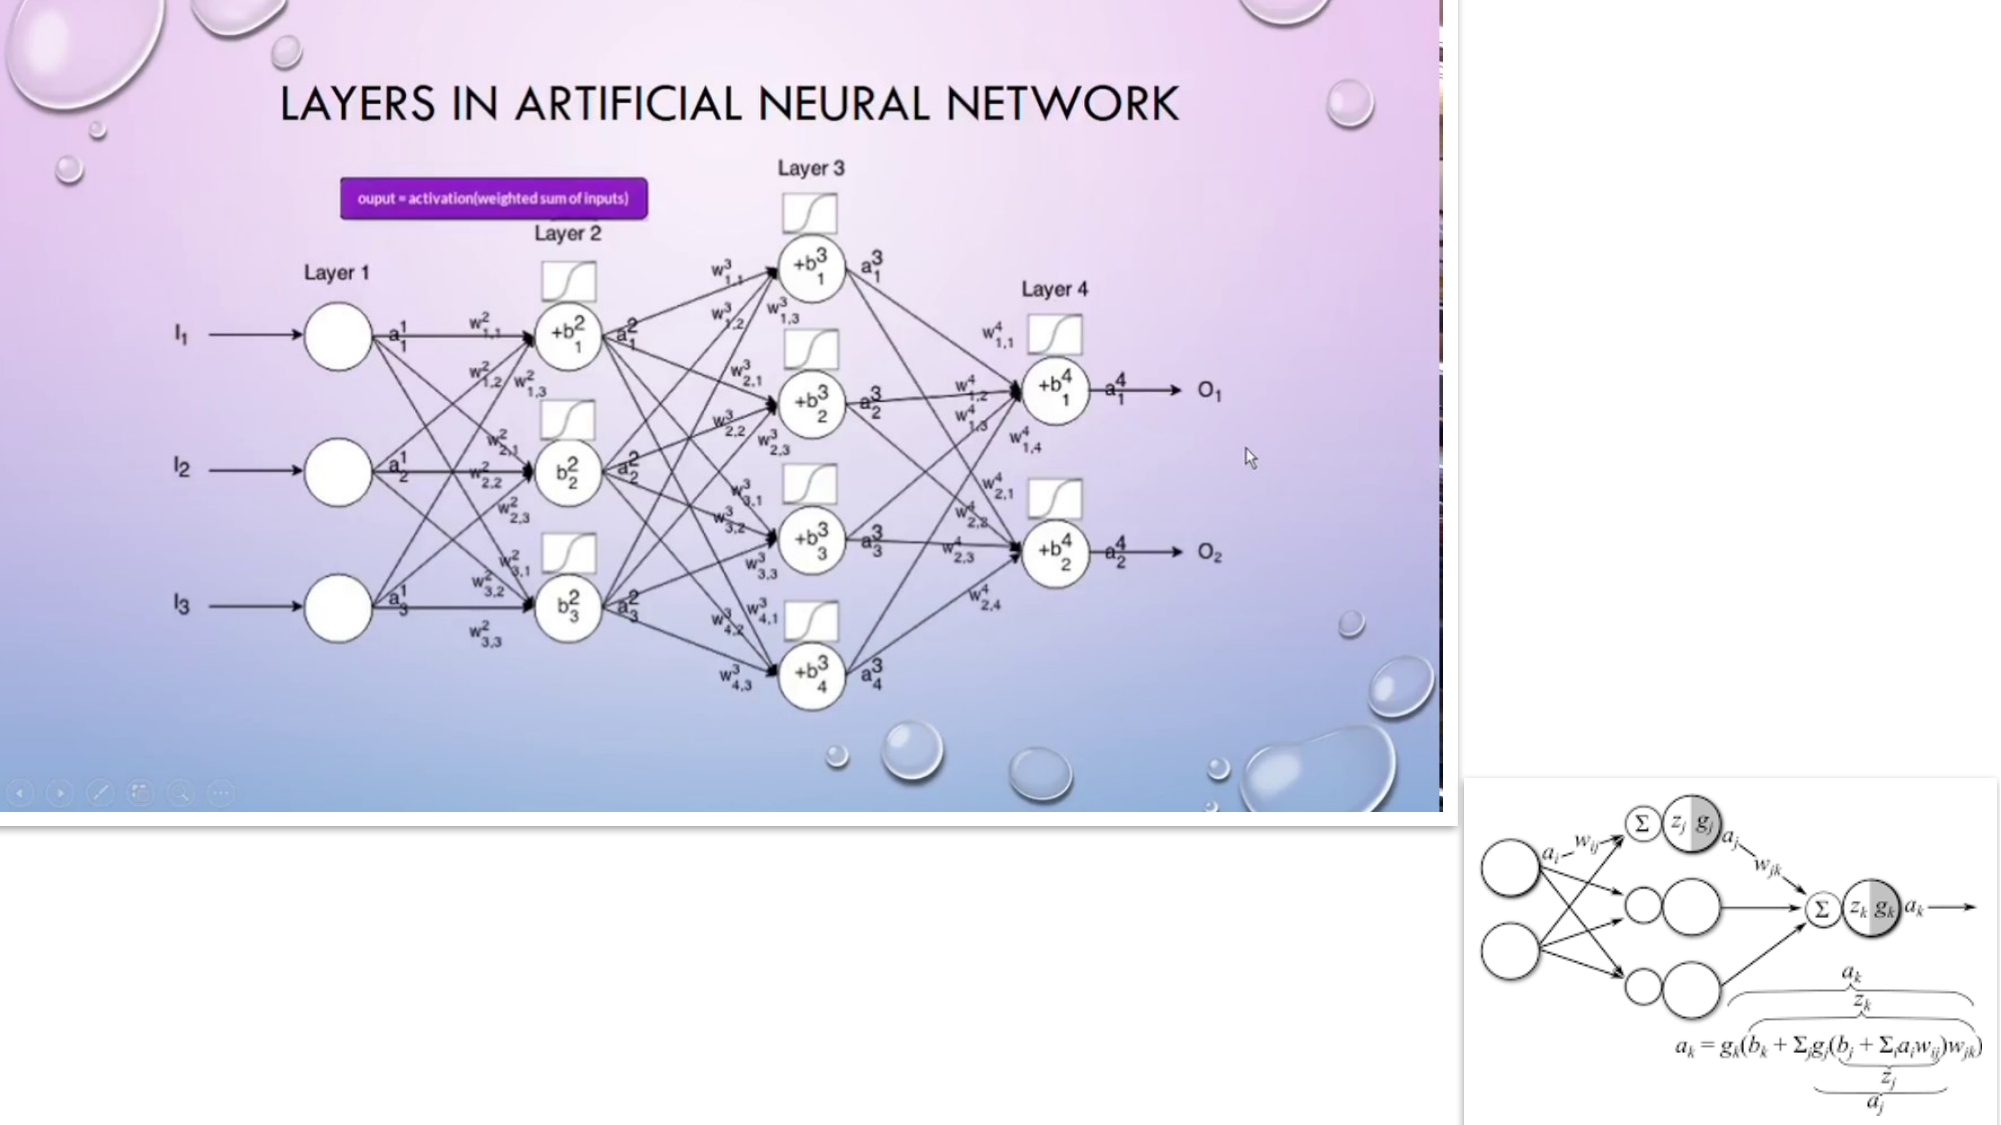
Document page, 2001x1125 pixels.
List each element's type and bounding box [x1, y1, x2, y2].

picture [0, 0, 1444, 812]
picture [1478, 792, 1983, 1116]
